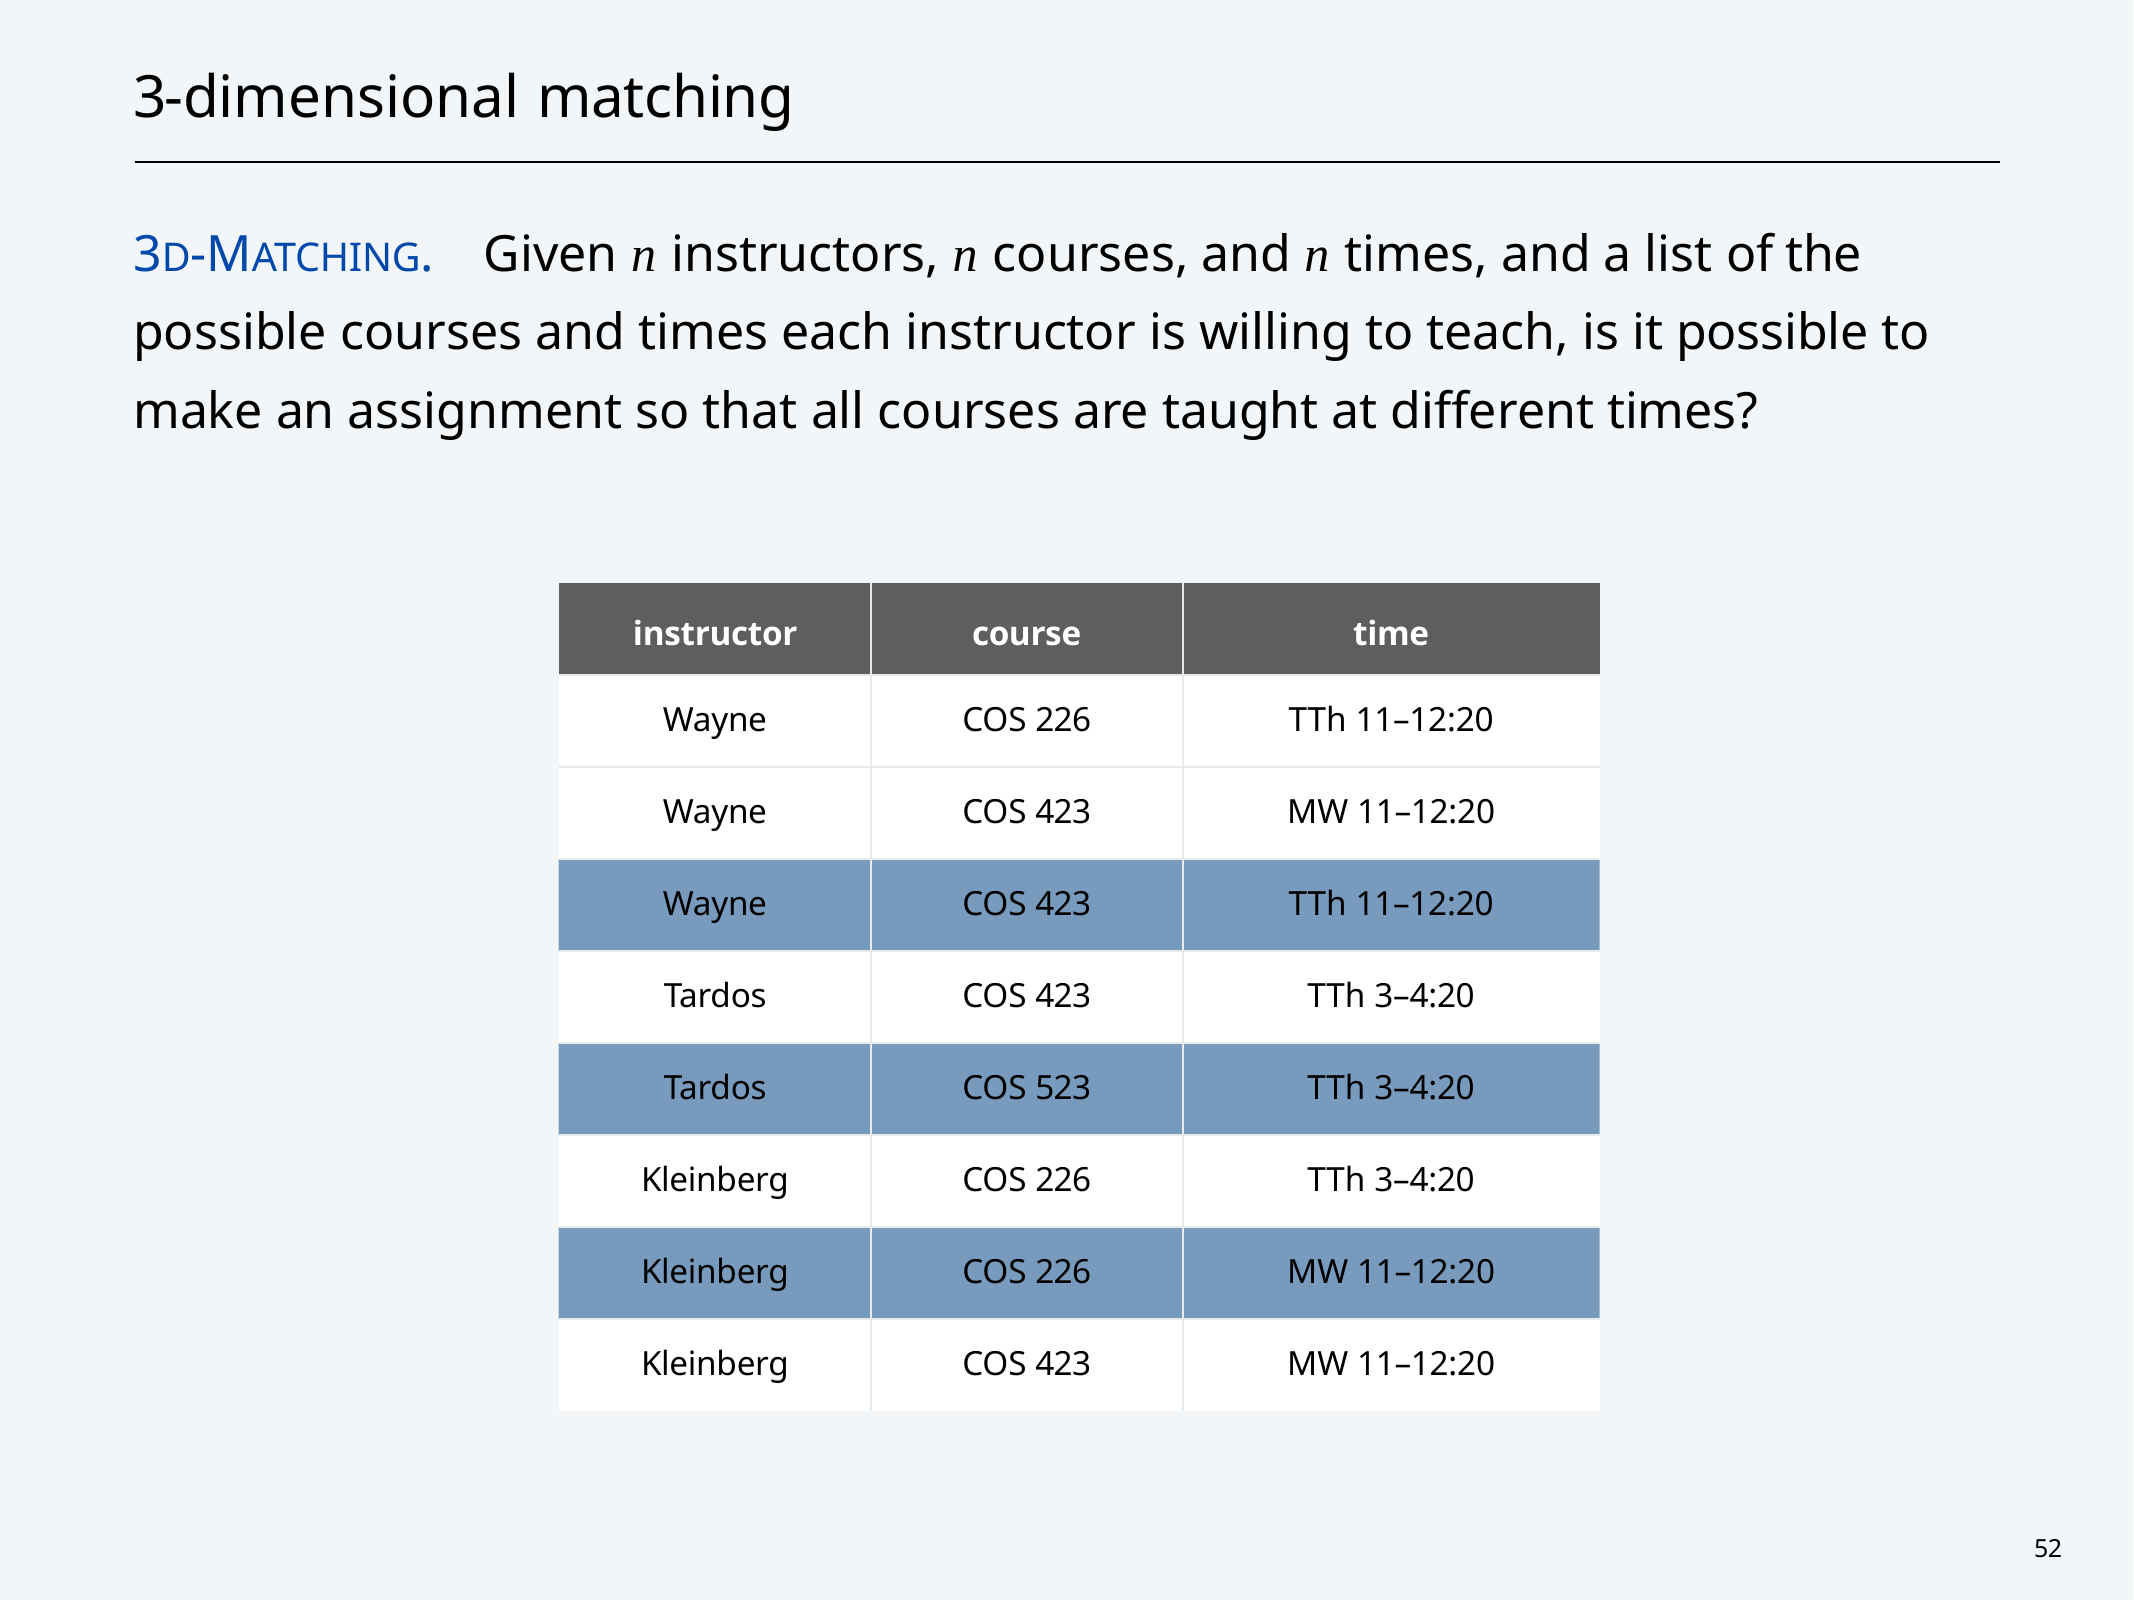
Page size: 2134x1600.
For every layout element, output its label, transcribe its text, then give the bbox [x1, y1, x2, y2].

table_cell MW 11–12:20 [1184, 1320, 1600, 1411]
table_cell Wayne [559, 676, 870, 766]
table_cell TTh 3–4:20 [1184, 1044, 1600, 1134]
table_cell COS 226 [872, 676, 1182, 766]
title 3-dimensional matching [131, 43, 1712, 200]
table_cell COS 226 [872, 1136, 1182, 1226]
table_cell Kleinberg [559, 1136, 870, 1226]
table_cell COS 226 [872, 1228, 1182, 1318]
table_cell COS 423 [872, 860, 1182, 950]
table_cell Tardos [559, 952, 870, 1042]
table_header time [1184, 583, 1600, 674]
table_cell TTh 11–12:20 [1184, 676, 1600, 766]
table_cell COS 523 [872, 1044, 1182, 1134]
table_cell TTh 3–4:20 [1184, 952, 1600, 1042]
table_cell COS 423 [872, 768, 1182, 858]
table_cell Wayne [559, 768, 870, 858]
table_header course [872, 583, 1182, 674]
table_cell COS 423 [872, 952, 1182, 1042]
table_cell COS 423 [872, 1320, 1182, 1411]
table_cell MW 11–12:20 [1184, 768, 1600, 858]
slide_number 52 [2027, 1532, 2075, 1600]
table_cell Wayne [559, 860, 870, 950]
table_cell Kleinberg [559, 1320, 870, 1411]
table_cell TTh 11–12:20 [1184, 860, 1600, 950]
text_box 3D-MATCHING. Given n instructors, n courses, and n times, and a list of the possible courses and times each instructor is willing to teach, is it possible to make an assignment so that all courses are taught at different times? [131, 200, 1959, 439]
table_cell TTh 3–4:20 [1184, 1136, 1600, 1226]
table_cell Tardos [559, 1044, 870, 1134]
table_cell MW 11–12:20 [1184, 1228, 1600, 1318]
table_cell Kleinberg [559, 1228, 870, 1318]
table_header instructor [559, 583, 870, 674]
